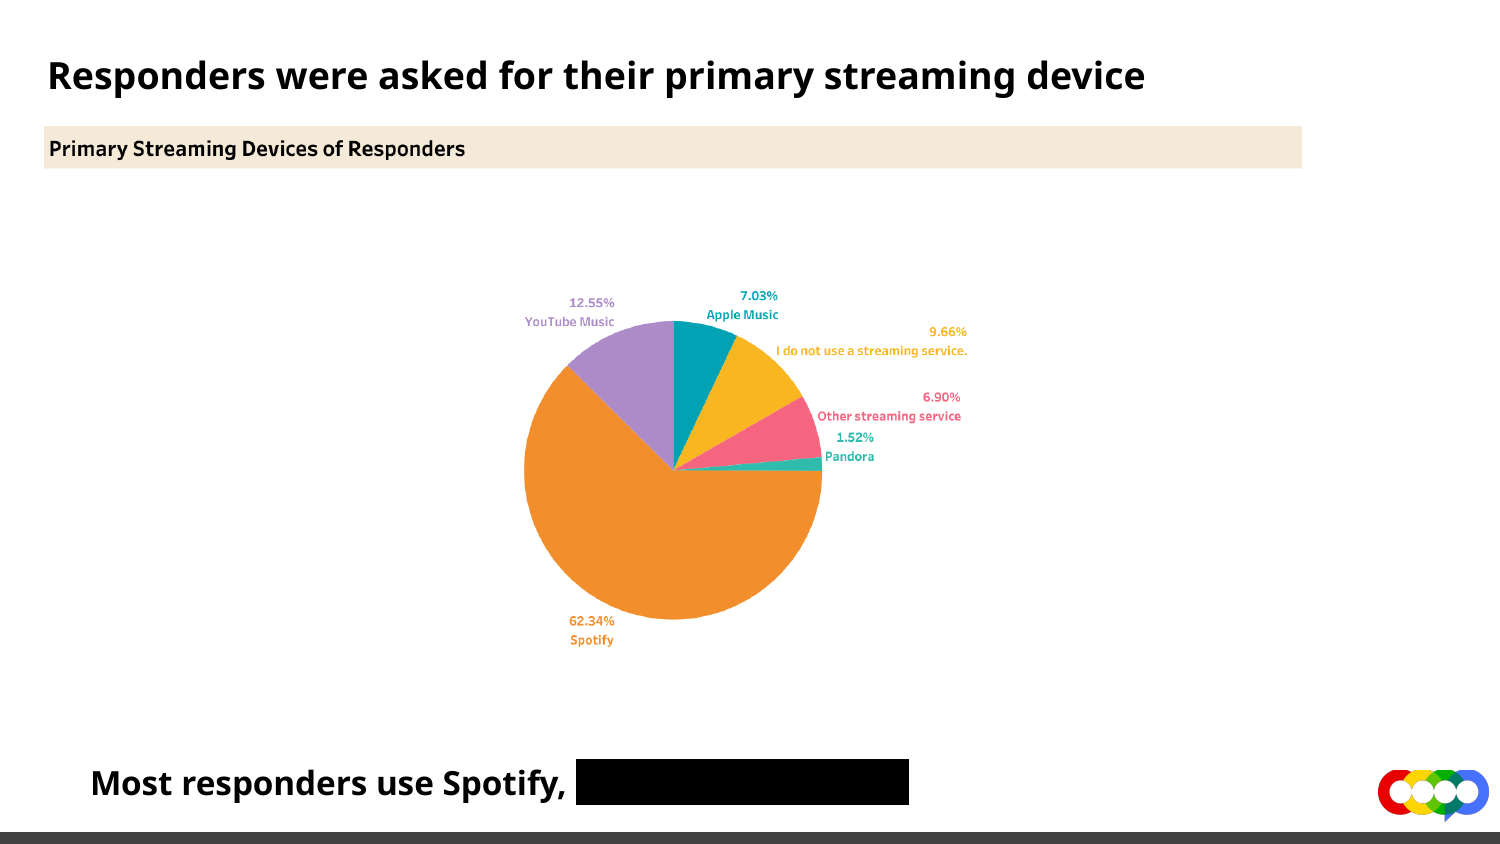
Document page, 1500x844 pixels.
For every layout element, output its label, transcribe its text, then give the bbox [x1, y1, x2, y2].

picture [1425, 770, 1489, 822]
picture [43, 125, 1302, 768]
title Responders were asked for their primary streaming device [32, 26, 1468, 113]
list Most responders use Spotify, then YouTube Music [75, 740, 1425, 826]
